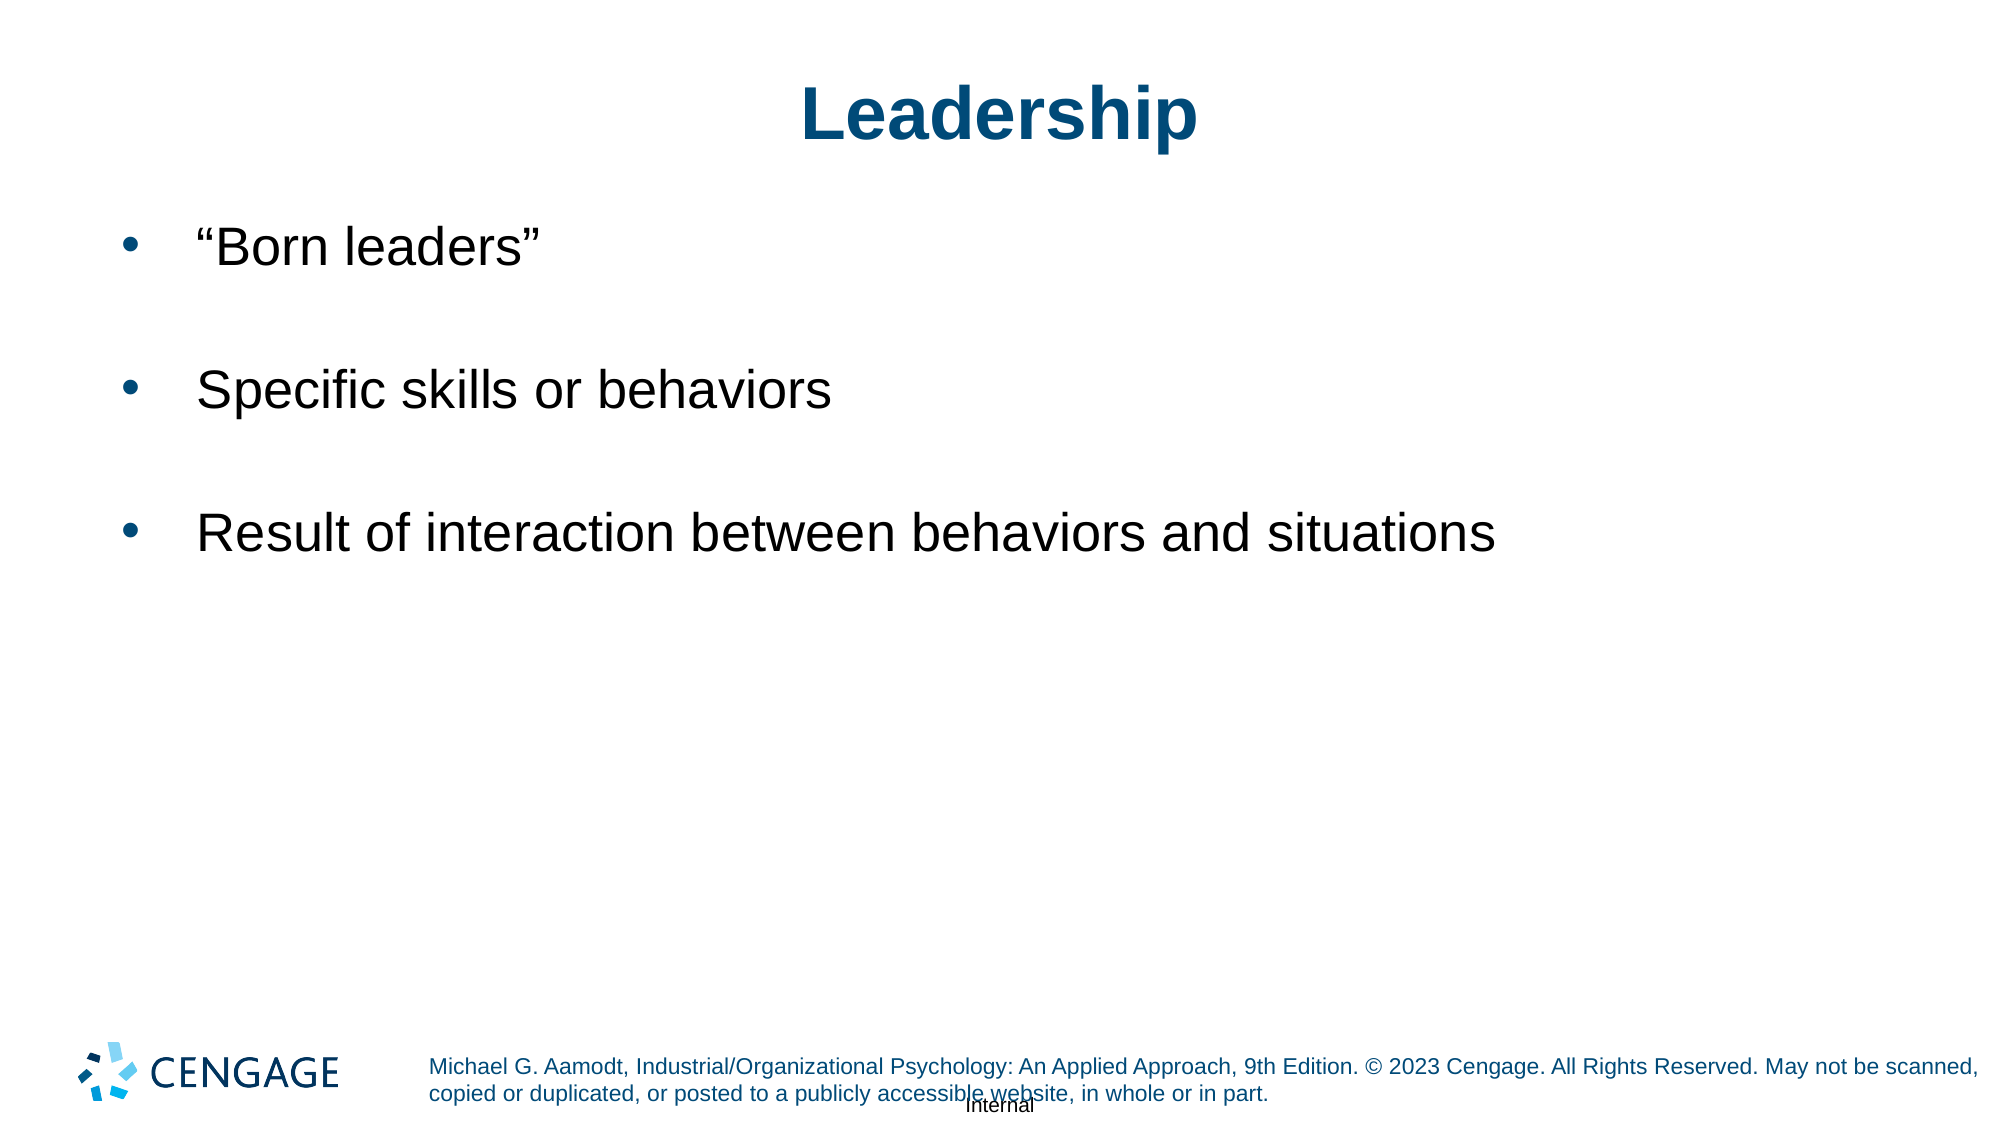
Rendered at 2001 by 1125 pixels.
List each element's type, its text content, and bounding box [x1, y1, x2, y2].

title Leadership [137, 59, 1863, 171]
list “Born leaders” Specific skills or behaviors Result of interaction between behaviors and situations [121, 211, 1880, 1000]
picture [78, 1042, 338, 1101]
